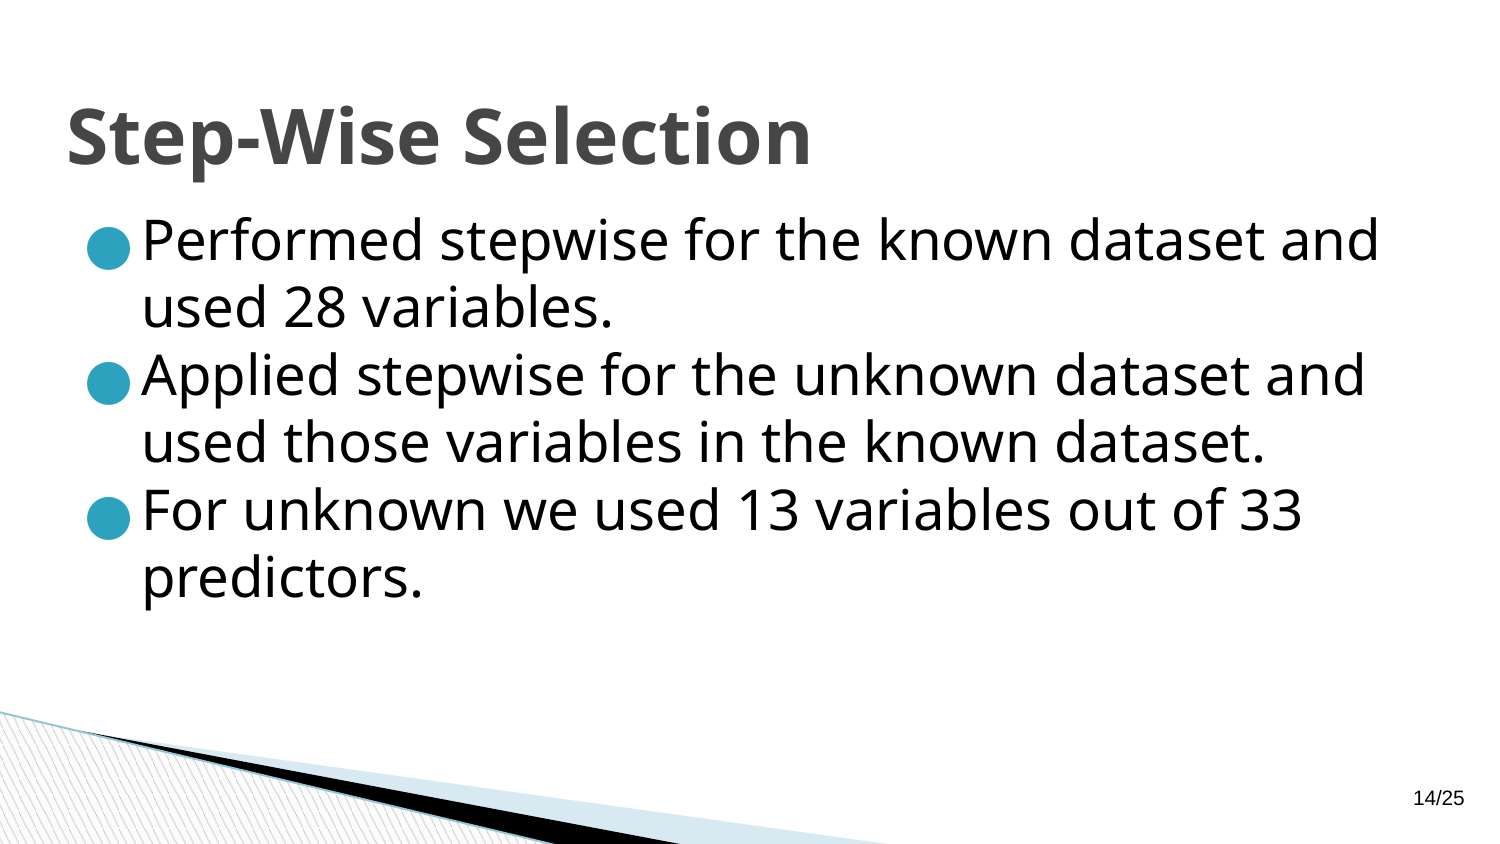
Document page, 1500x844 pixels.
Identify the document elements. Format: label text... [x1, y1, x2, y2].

slide_number 14/25 [1389, 764, 1480, 830]
title Step-Wise Selection [51, 72, 1449, 167]
list Performed stepwise for the known dataset and used 28 variables. Applied stepwise for the unknown dataset and used those variables in the known dataset. For unknown we used 13 variables out of 33 predictors. [51, 189, 1449, 750]
